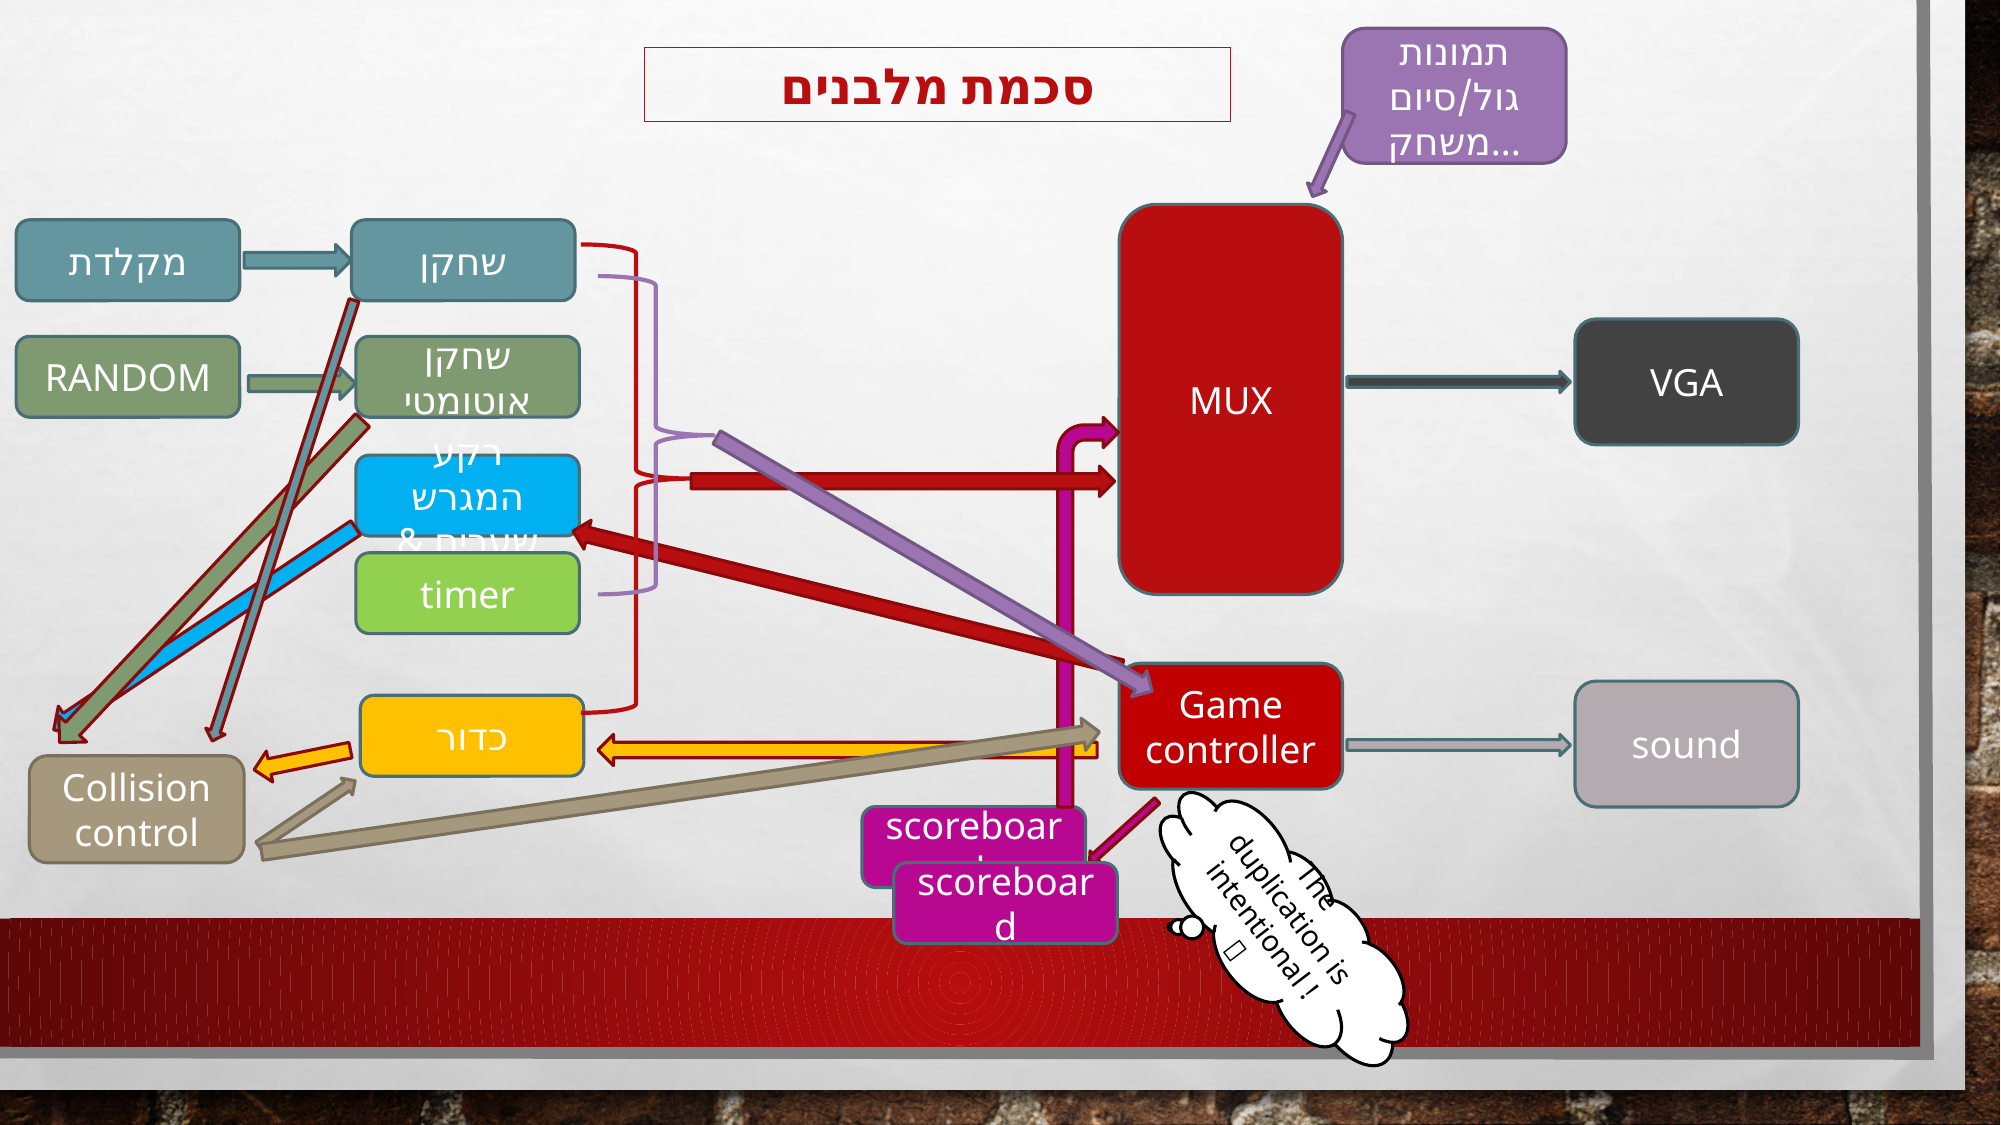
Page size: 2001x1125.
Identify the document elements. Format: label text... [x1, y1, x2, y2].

text_box תמונות גול/סיום משחק... [1341, 26, 1568, 165]
text_box [252, 740, 354, 784]
text_box [242, 243, 353, 278]
text_box [658, 474, 689, 483]
text_box [1056, 491, 1075, 635]
text_box סכמת מלבנים [644, 47, 1231, 122]
text_box [1109, 654, 1126, 664]
text_box [1056, 746, 1075, 809]
text_box [796, 464, 1116, 498]
text_box [596, 732, 967, 768]
text_box scoreboard [892, 861, 1119, 946]
text_box [571, 525, 580, 546]
text_box [1075, 740, 1099, 760]
text_box [1087, 796, 1162, 861]
text_box [57, 484, 287, 745]
text_box [254, 776, 357, 850]
text_box [332, 366, 357, 401]
text_box [52, 693, 90, 733]
text_box Collision control [27, 754, 246, 865]
text_box [1056, 415, 1121, 472]
text_box [246, 374, 323, 394]
text_box [258, 716, 1101, 862]
picture [0, 0, 2000, 1125]
text_box [711, 429, 1154, 699]
text_box רקע המגרש & שערים [354, 453, 580, 538]
text_box [1345, 732, 1572, 758]
text_box scoreboard [860, 805, 1088, 890]
text_box כדור [358, 693, 586, 778]
text_box [1305, 109, 1357, 199]
text_box שחקן [349, 218, 577, 303]
text_box timer [354, 551, 580, 636]
text_box [265, 519, 362, 601]
text_box [294, 412, 371, 510]
text_box [979, 749, 1056, 760]
text_box RANDOM [14, 334, 242, 419]
text_box [689, 472, 789, 491]
text_box שחקן אוטומטי [354, 334, 580, 419]
text_box [115, 582, 256, 702]
text_box Game controller [1117, 661, 1345, 791]
text_box The duplication is intentional !  [1158, 790, 1410, 1068]
text_box MUX [1117, 202, 1345, 597]
text_box [204, 297, 361, 743]
text_box מקלדת [14, 218, 242, 303]
text_box sound [1573, 679, 1801, 809]
text_box [597, 273, 716, 597]
text_box [580, 242, 639, 715]
text_box [1056, 661, 1075, 728]
text_box [658, 542, 1097, 671]
text_box [1345, 369, 1572, 395]
text_box VGA [1573, 317, 1801, 447]
